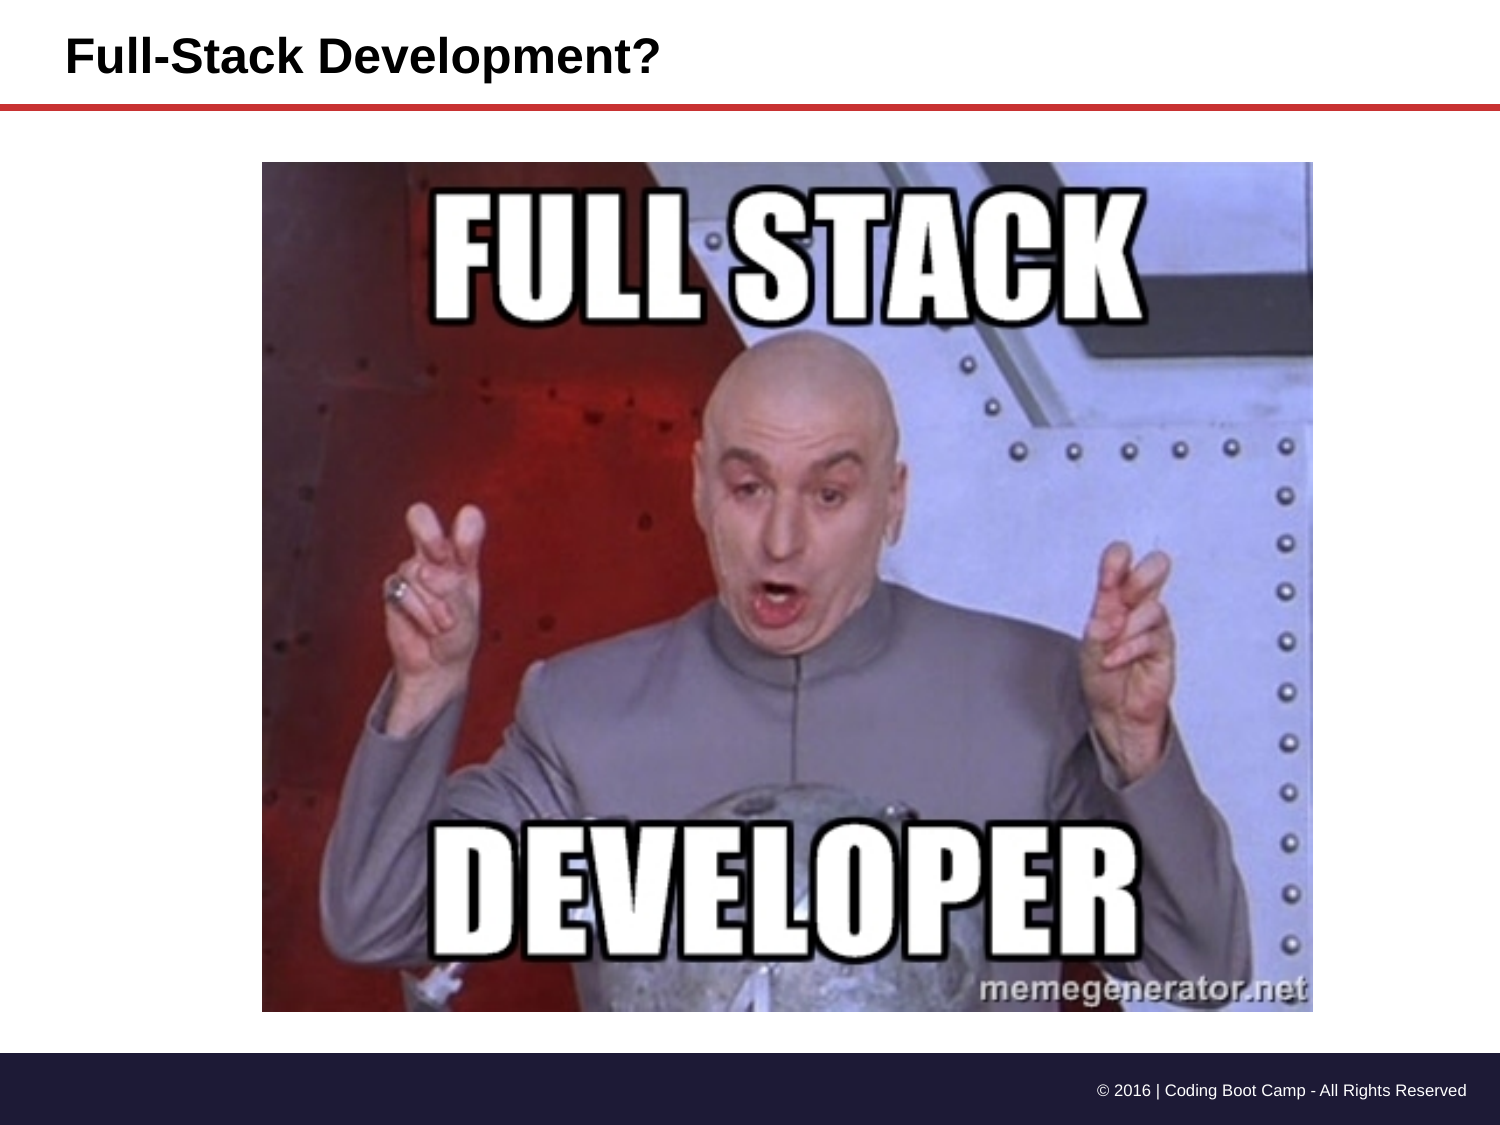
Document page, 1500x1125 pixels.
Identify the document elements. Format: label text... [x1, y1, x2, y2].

picture [262, 162, 1313, 1012]
text_box Full-Stack Development? [50, 16, 913, 91]
